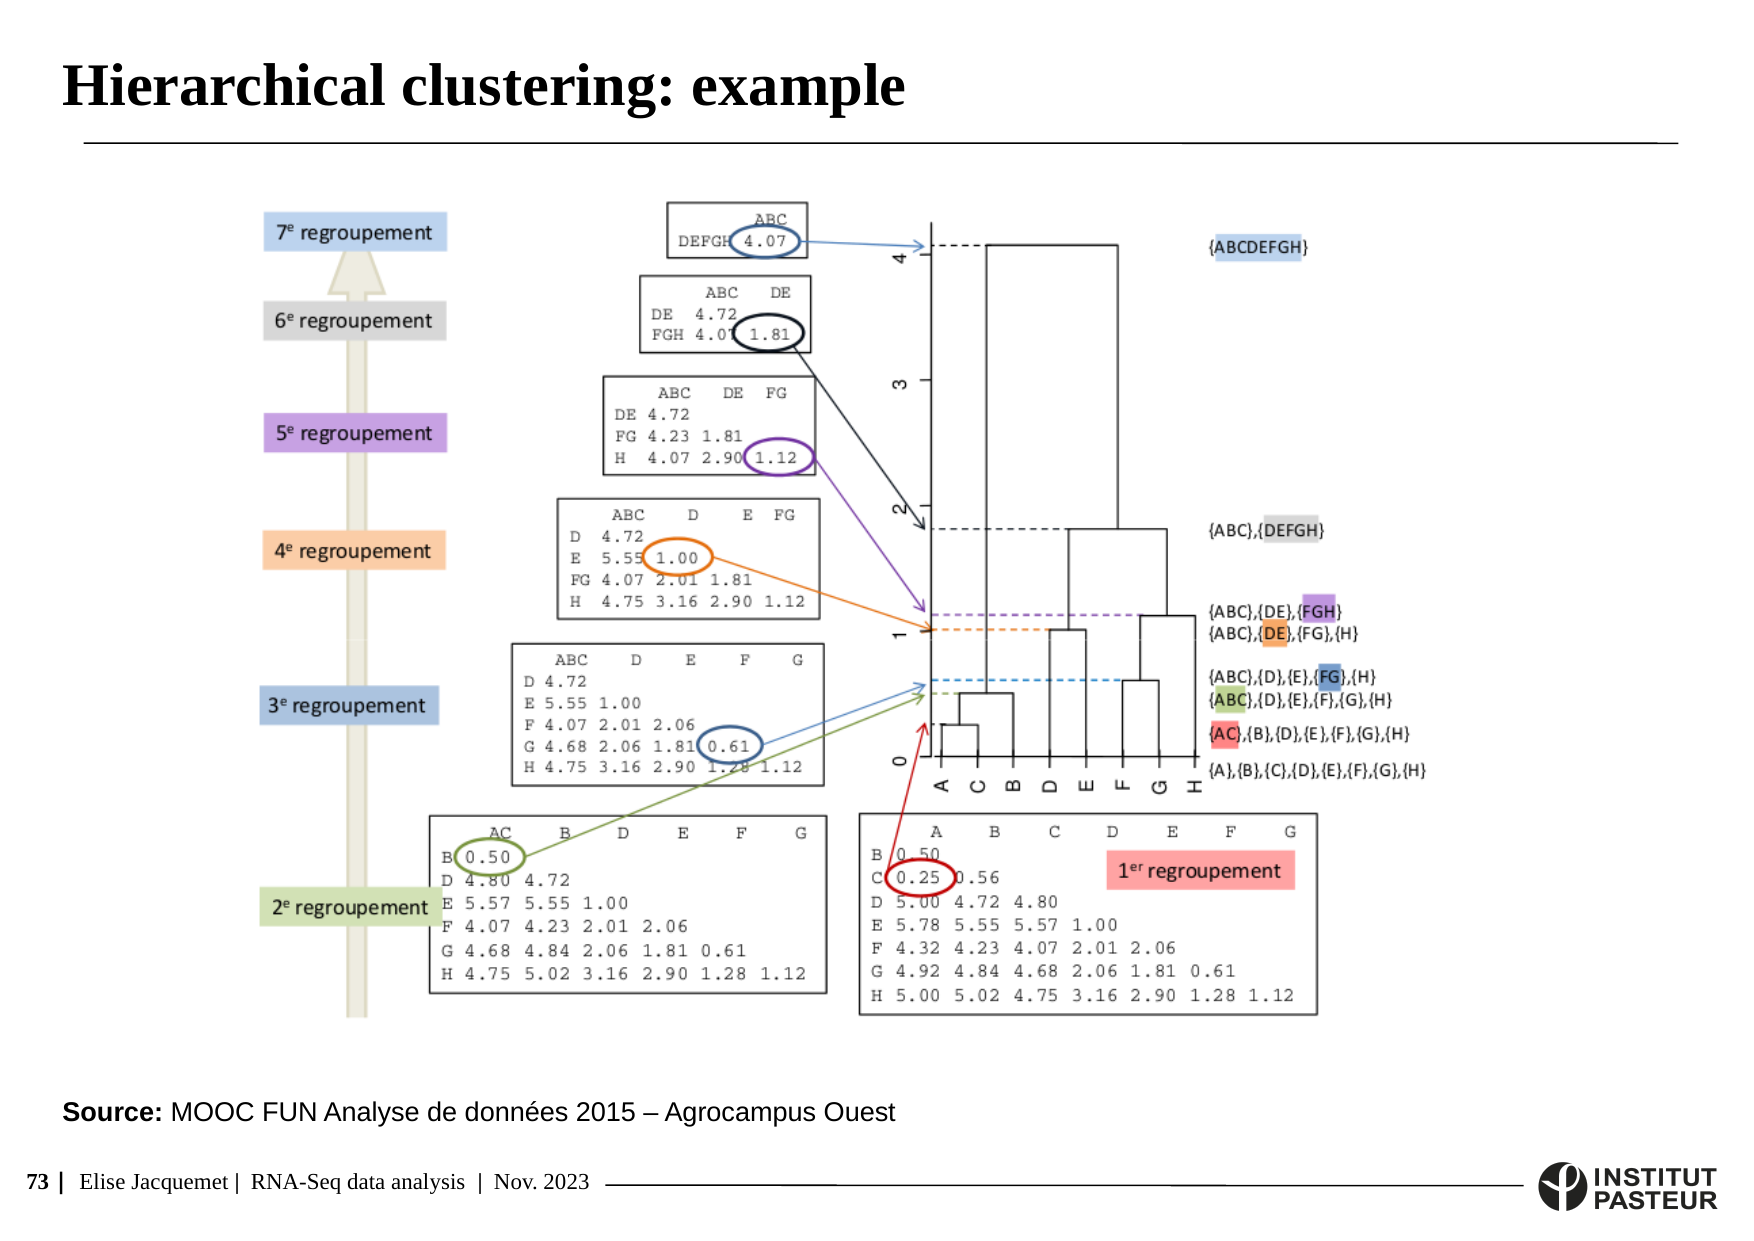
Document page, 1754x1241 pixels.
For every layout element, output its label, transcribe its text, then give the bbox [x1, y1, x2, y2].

text_box Source: MOOC FUN Analyse de données 2015 – Agrocampus Ouest [62, 194, 1692, 1152]
picture [253, 199, 1435, 1027]
text_box Hierarchical clustering: example [62, 2, 1692, 160]
picture [1534, 1155, 1722, 1218]
